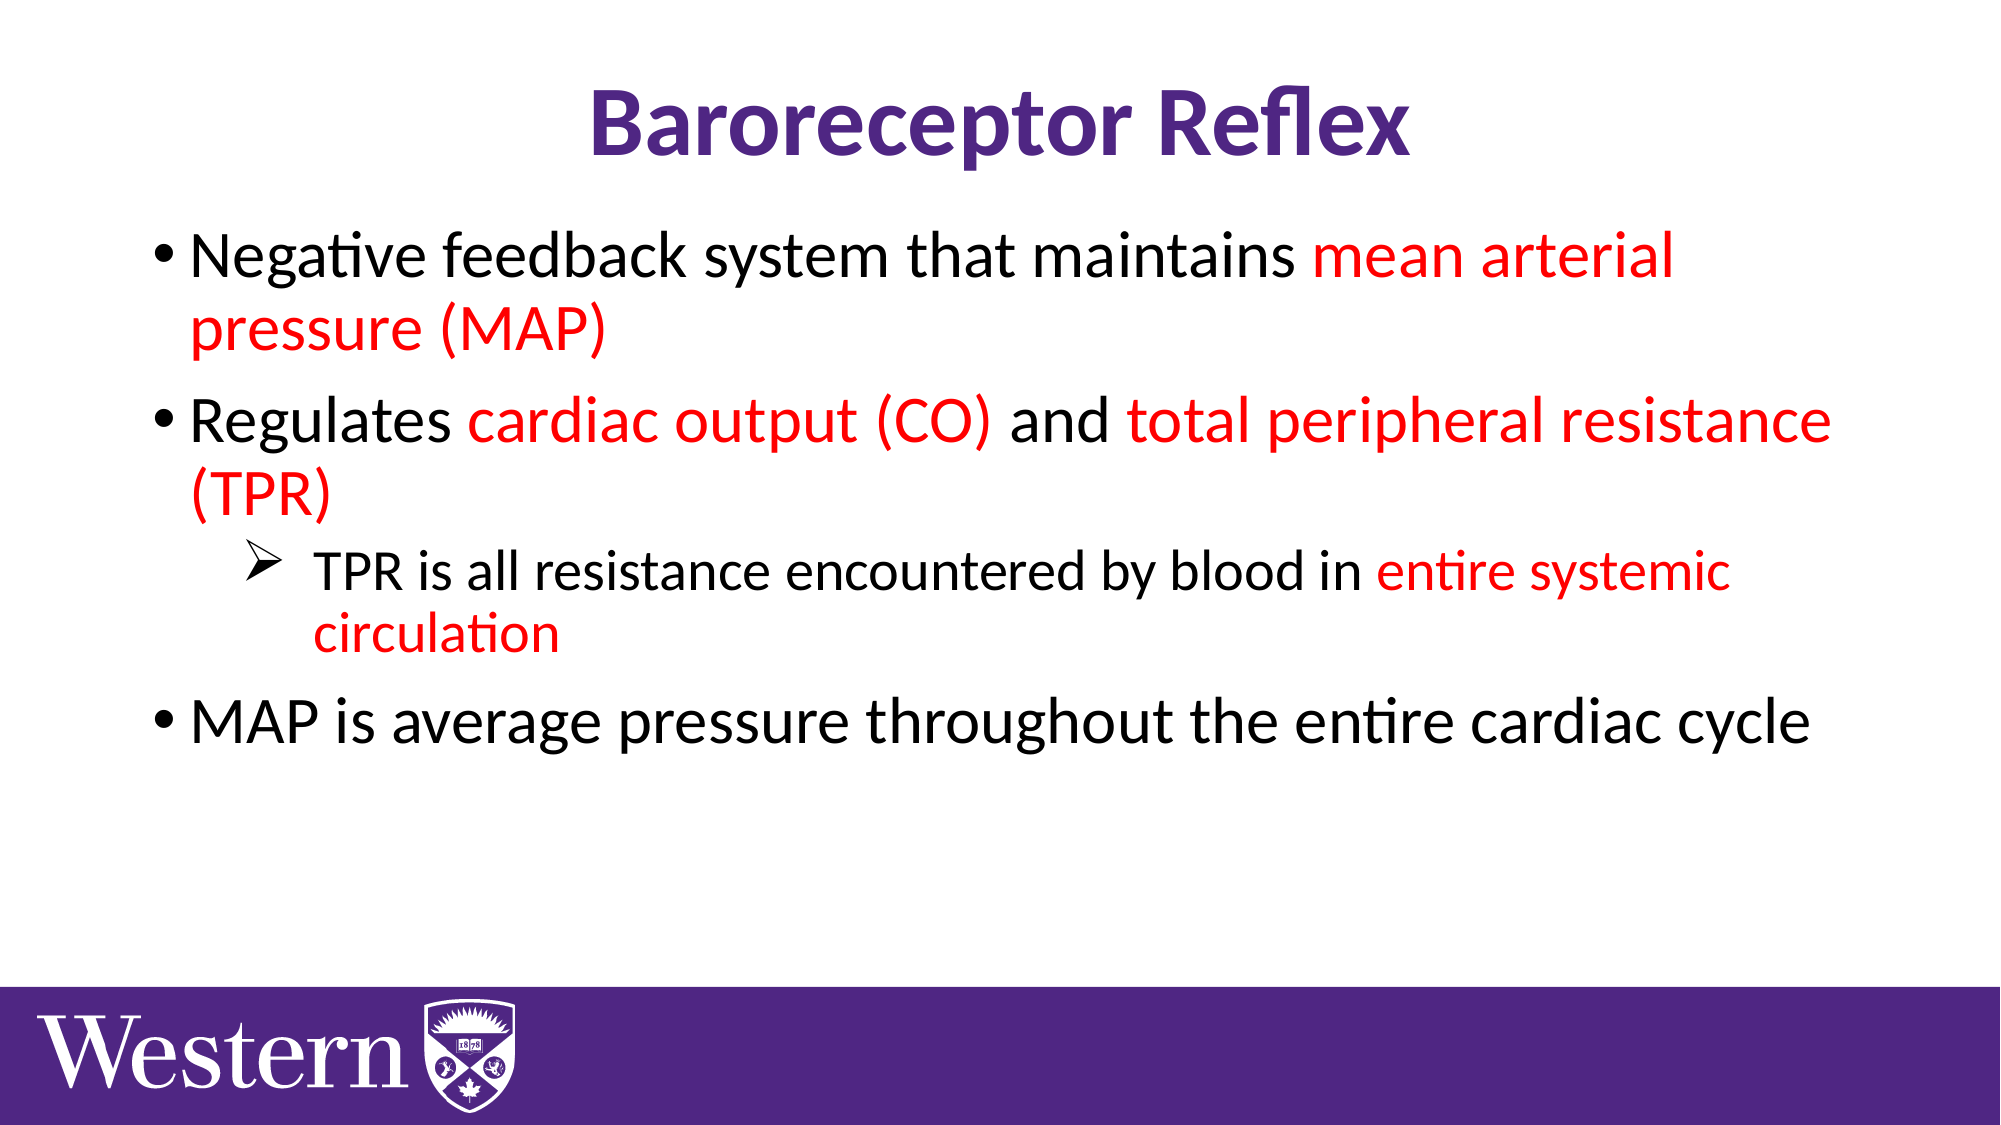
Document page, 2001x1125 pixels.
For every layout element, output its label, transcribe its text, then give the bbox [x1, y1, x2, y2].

title Baroreceptor Reflex [137, 32, 1863, 213]
picture [37, 999, 515, 1113]
text_box [0, 986, 2000, 1125]
